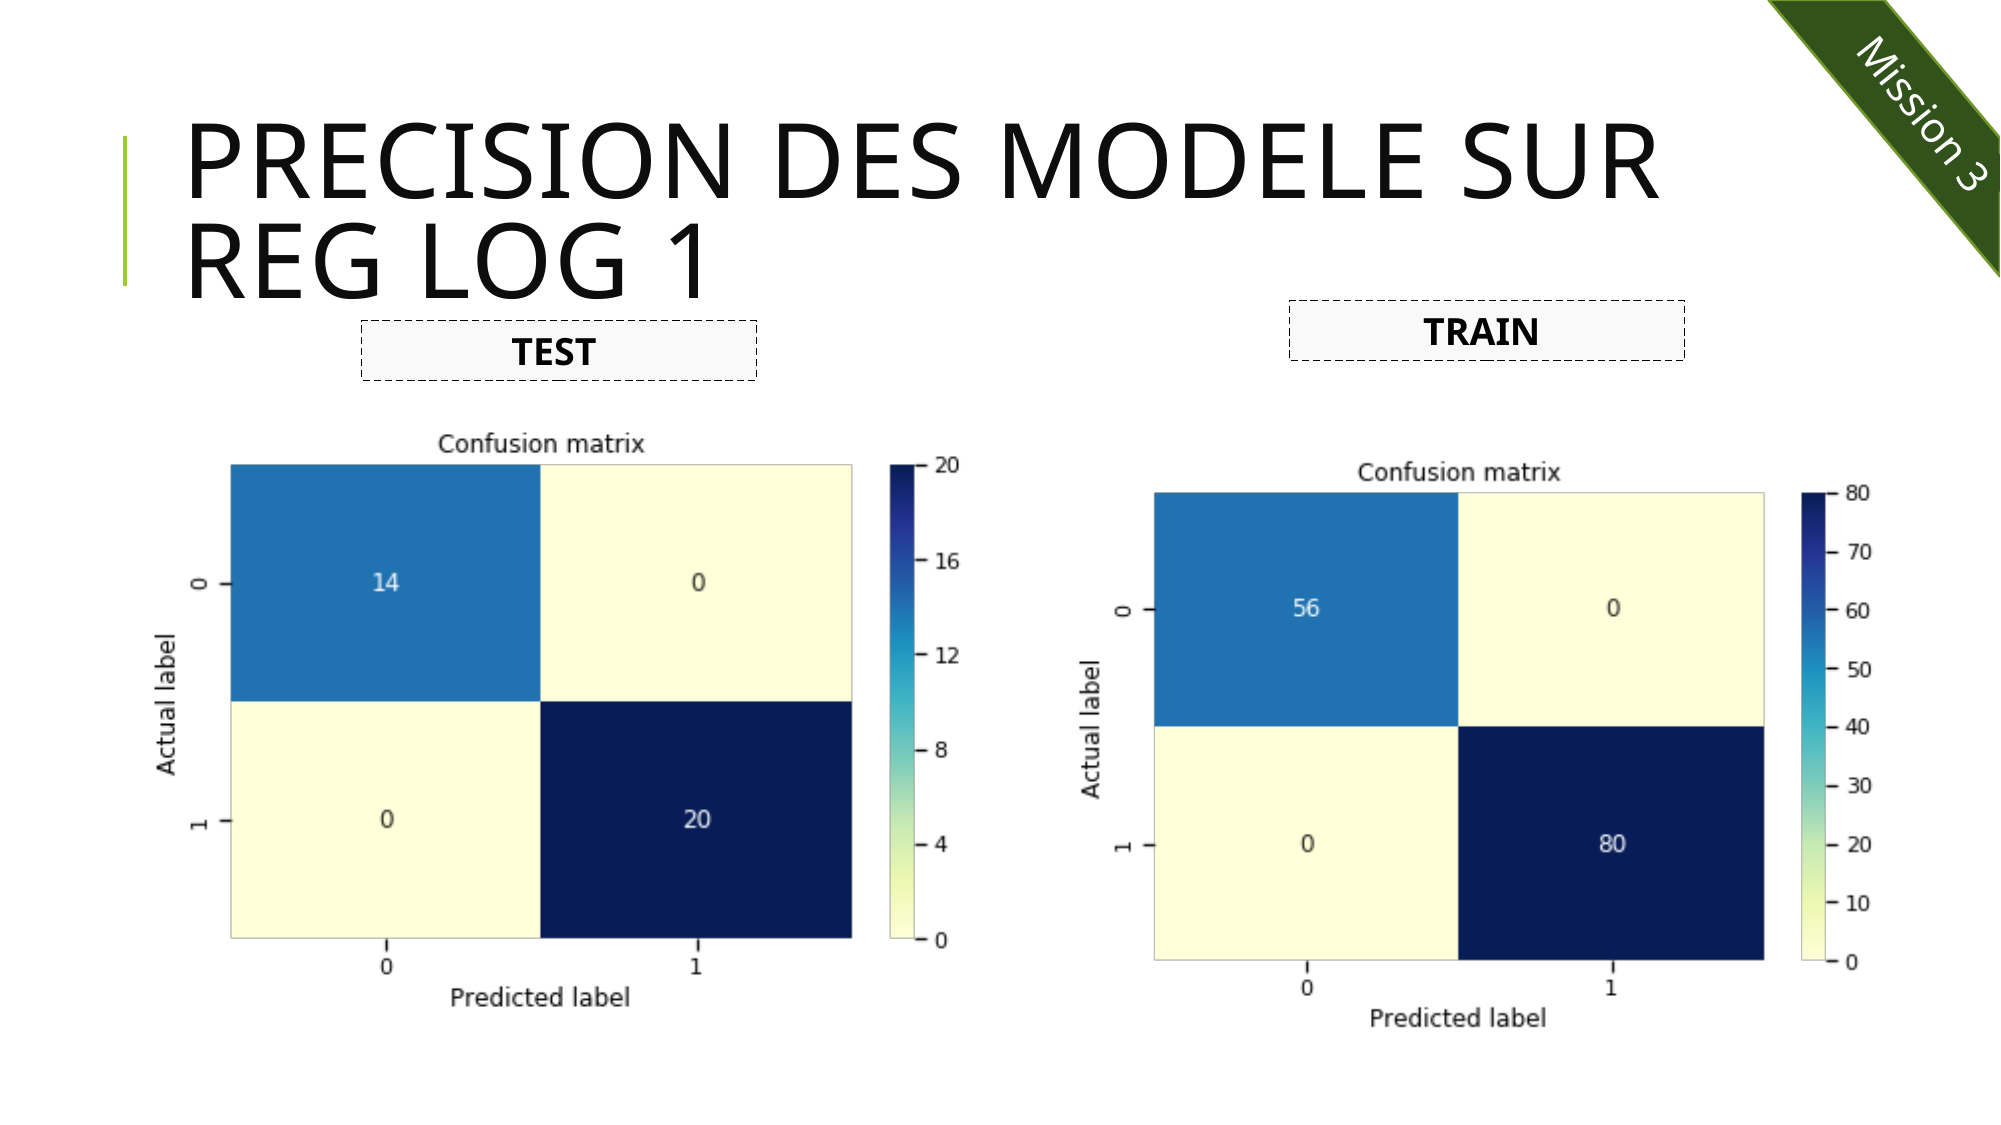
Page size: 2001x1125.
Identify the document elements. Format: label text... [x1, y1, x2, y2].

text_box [1768, 0, 2000, 277]
text_box TEST [361, 320, 757, 381]
title PRECISION des MODELE SUR REG LOG 1 [168, 96, 1763, 342]
text_box TRAIN [1289, 300, 1685, 361]
picture [1068, 447, 1885, 1048]
picture [142, 419, 975, 1027]
